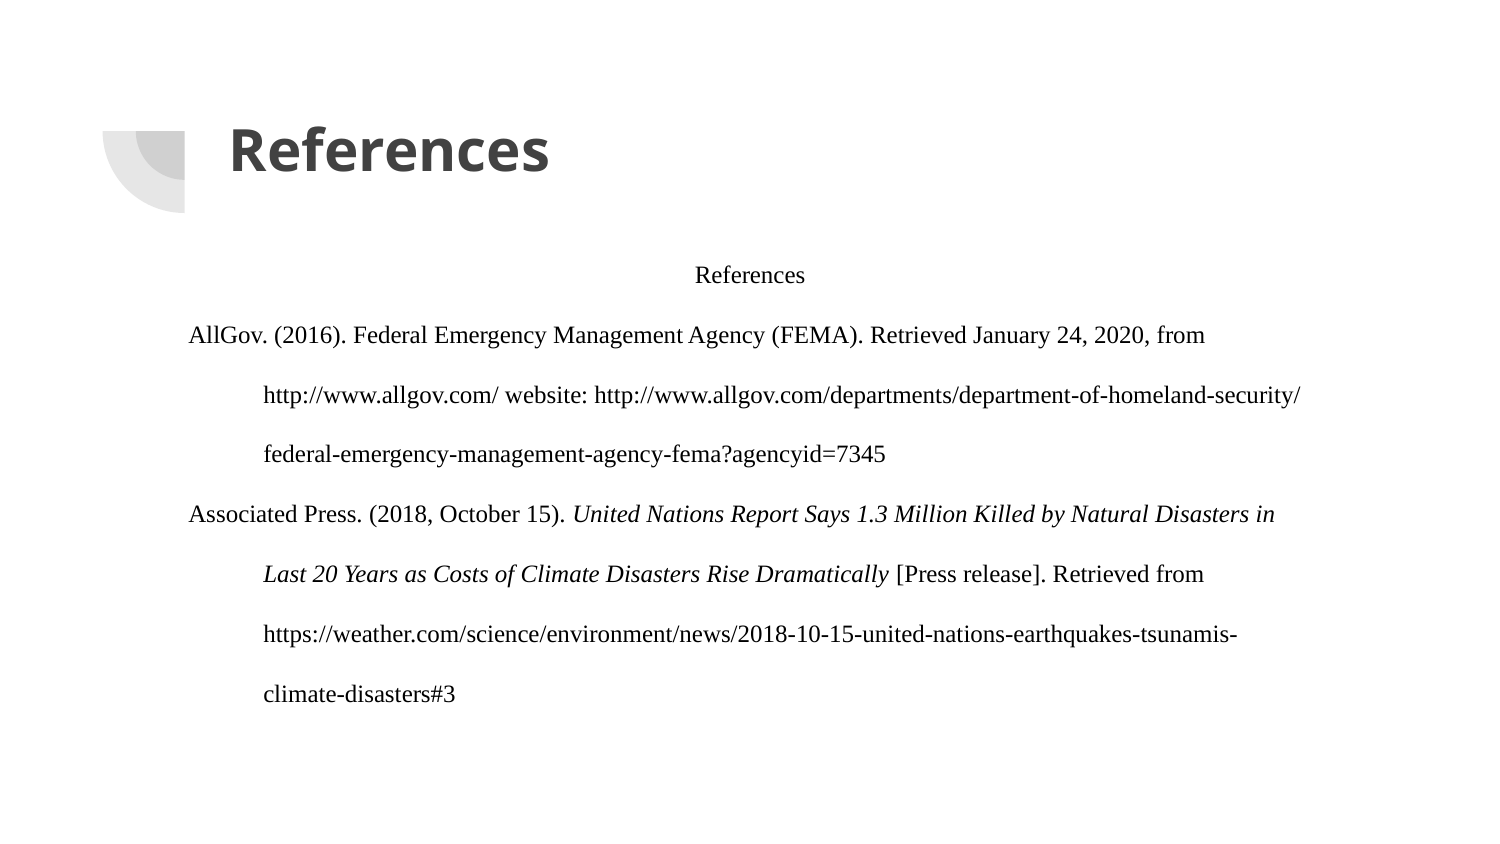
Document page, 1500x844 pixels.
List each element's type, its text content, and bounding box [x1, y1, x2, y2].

list References AllGov. (2016). Federal Emergency Management Agency (FEMA). Retrieved January 24, 2020, from http://www.allgov.com/ website: http://www.allgov.com/departments/department-of-homeland-security/federal-emergency-management-agency-fema?agencyid=7345 Associated Press. (2018, October 15). United Nations Report Says 1.3 Million Killed by Natural Disasters in Last 20 Years as Costs of Climate Disasters Rise Dramatically [Press release]. Retrieved from https://weather.com/science/environment/news/2018-10-15-united-nations-earthquakes-tsunamis-climate-disasters#3 [173, 213, 1327, 631]
title References [213, 98, 1368, 263]
